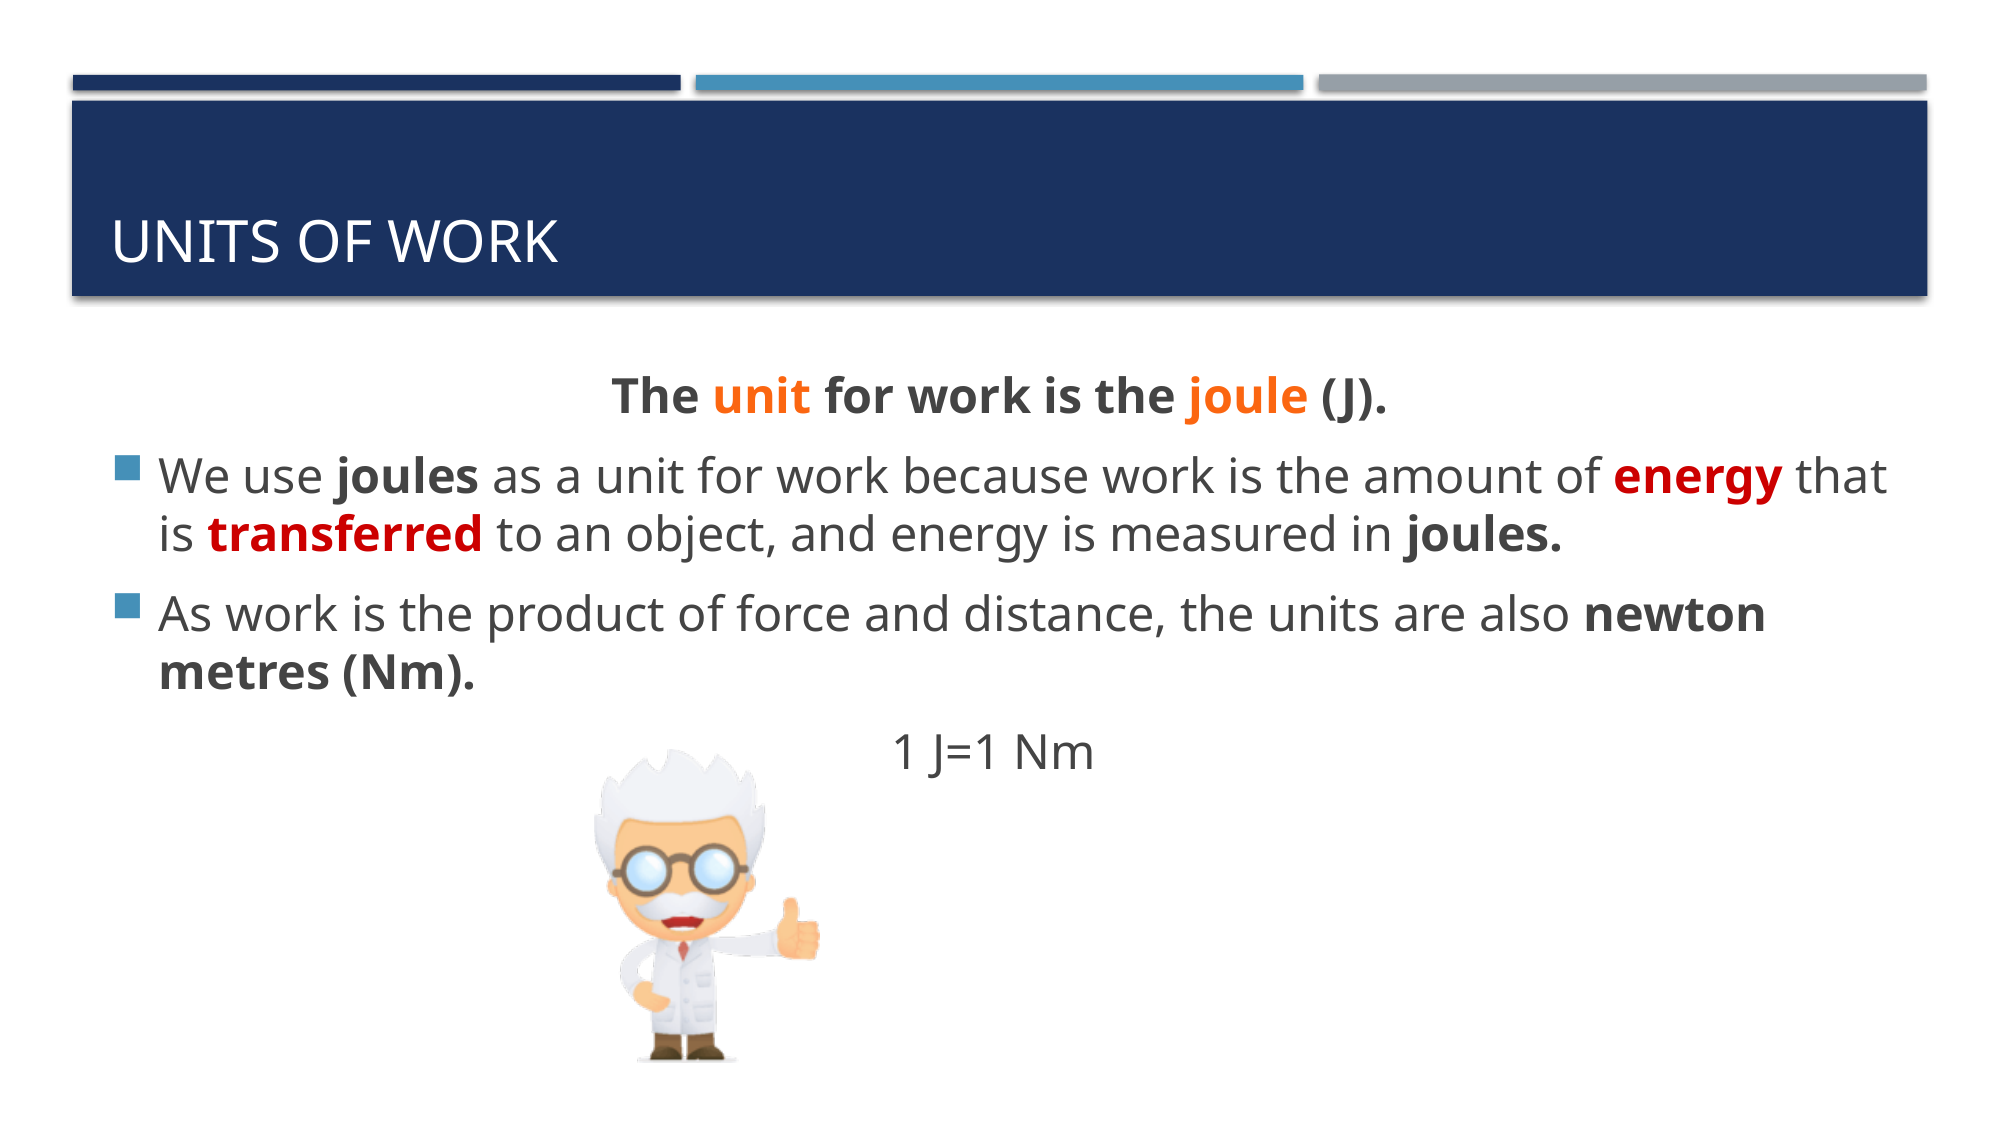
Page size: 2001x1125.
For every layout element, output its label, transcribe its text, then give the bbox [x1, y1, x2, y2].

picture [593, 749, 820, 1063]
list The unit for work is the joule (J). We use joules as a unit for work because work is the amount of energy that is transferred to an object, and energy is measured in joules. As work is the product of force and distance, the units are also newton metres (Nm). 1 J=1 Nm [95, 357, 1905, 794]
title Units of work [95, 115, 1905, 282]
